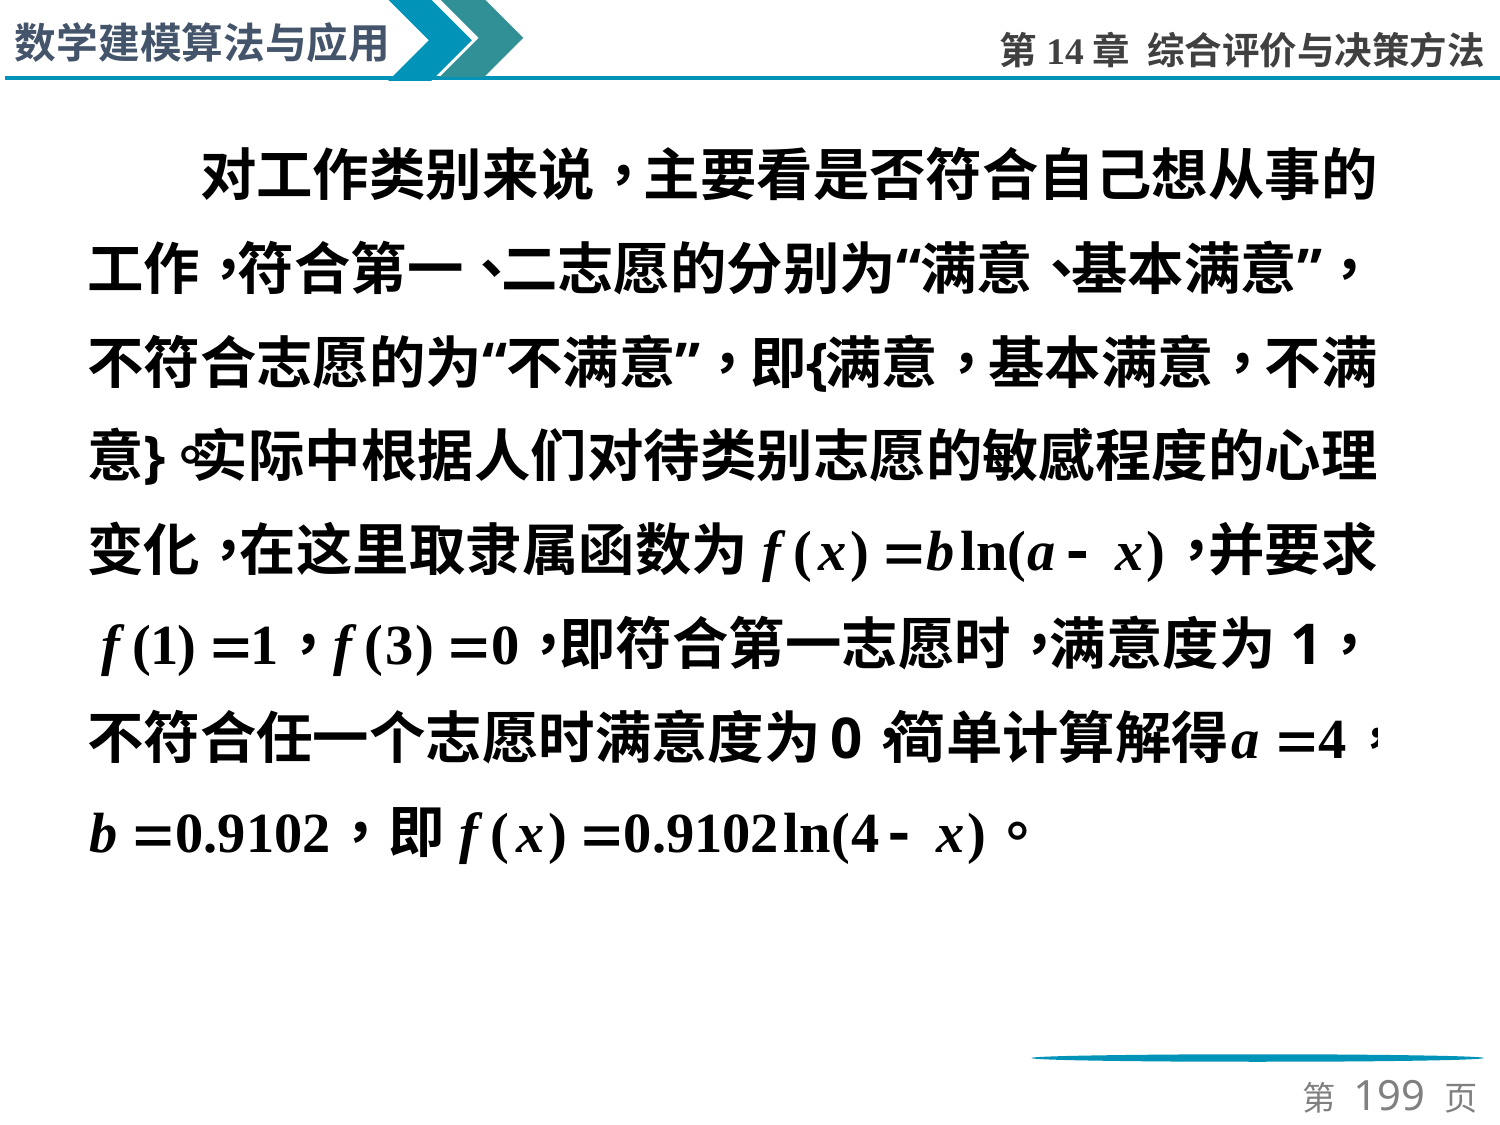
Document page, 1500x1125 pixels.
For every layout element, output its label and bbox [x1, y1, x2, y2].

text_box [86, 131, 1378, 884]
